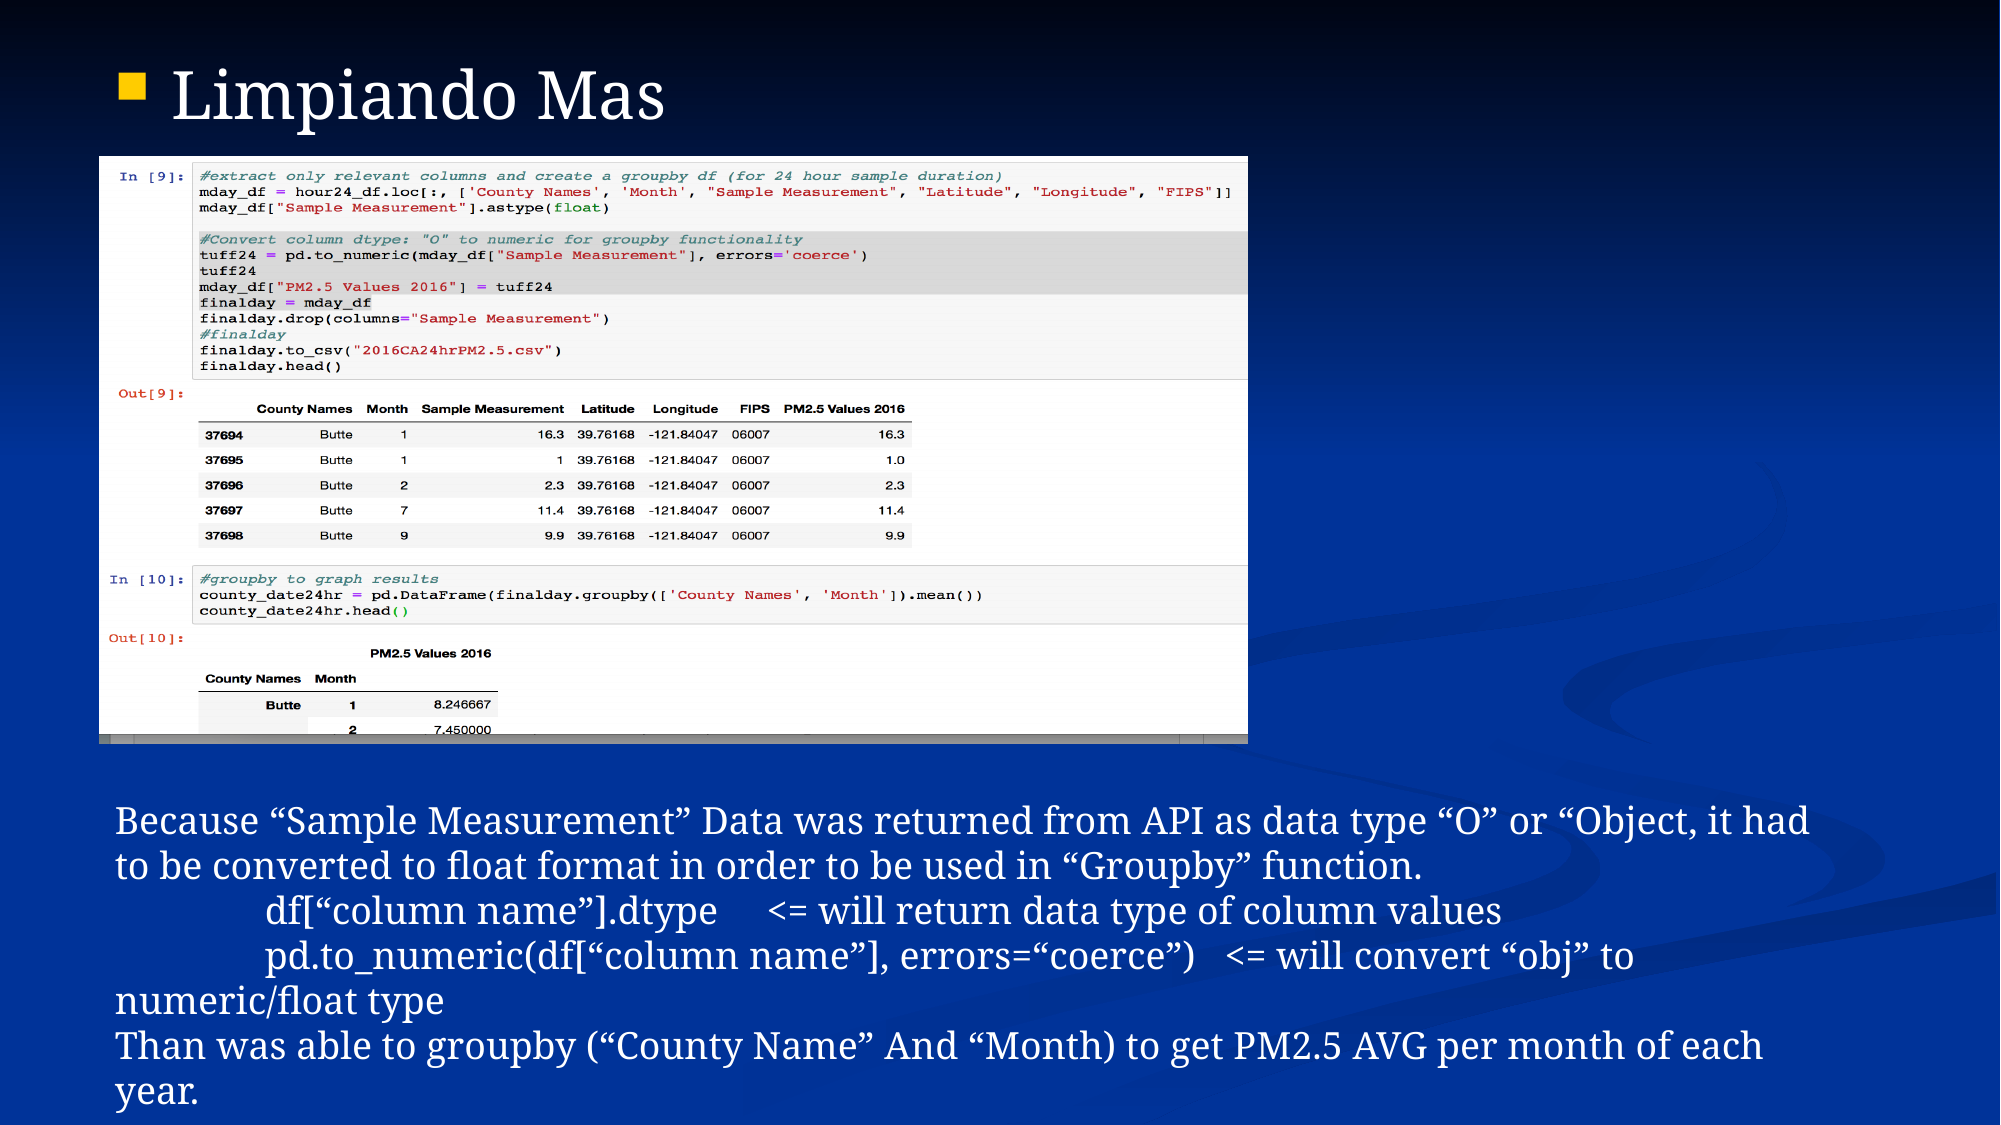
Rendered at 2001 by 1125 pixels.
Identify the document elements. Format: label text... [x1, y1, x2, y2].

text_box Because “Sample Measurement” Data was returned from API as data type “O” or “Object, it had to be converted to float format in order to be used in “Groupby” function. df[“column name”].dtype <= will return data type of column values pd.to_numeric(df[“column name”], errors=“coerce”) <= will convert “obj” to numeric/float type Than was able to groupby (“County Name” And “Month) to get PM2.5 AVG per month of each year. [99, 789, 1852, 1120]
list Limpiando Mas [99, 44, 1901, 1006]
picture [99, 156, 1248, 745]
